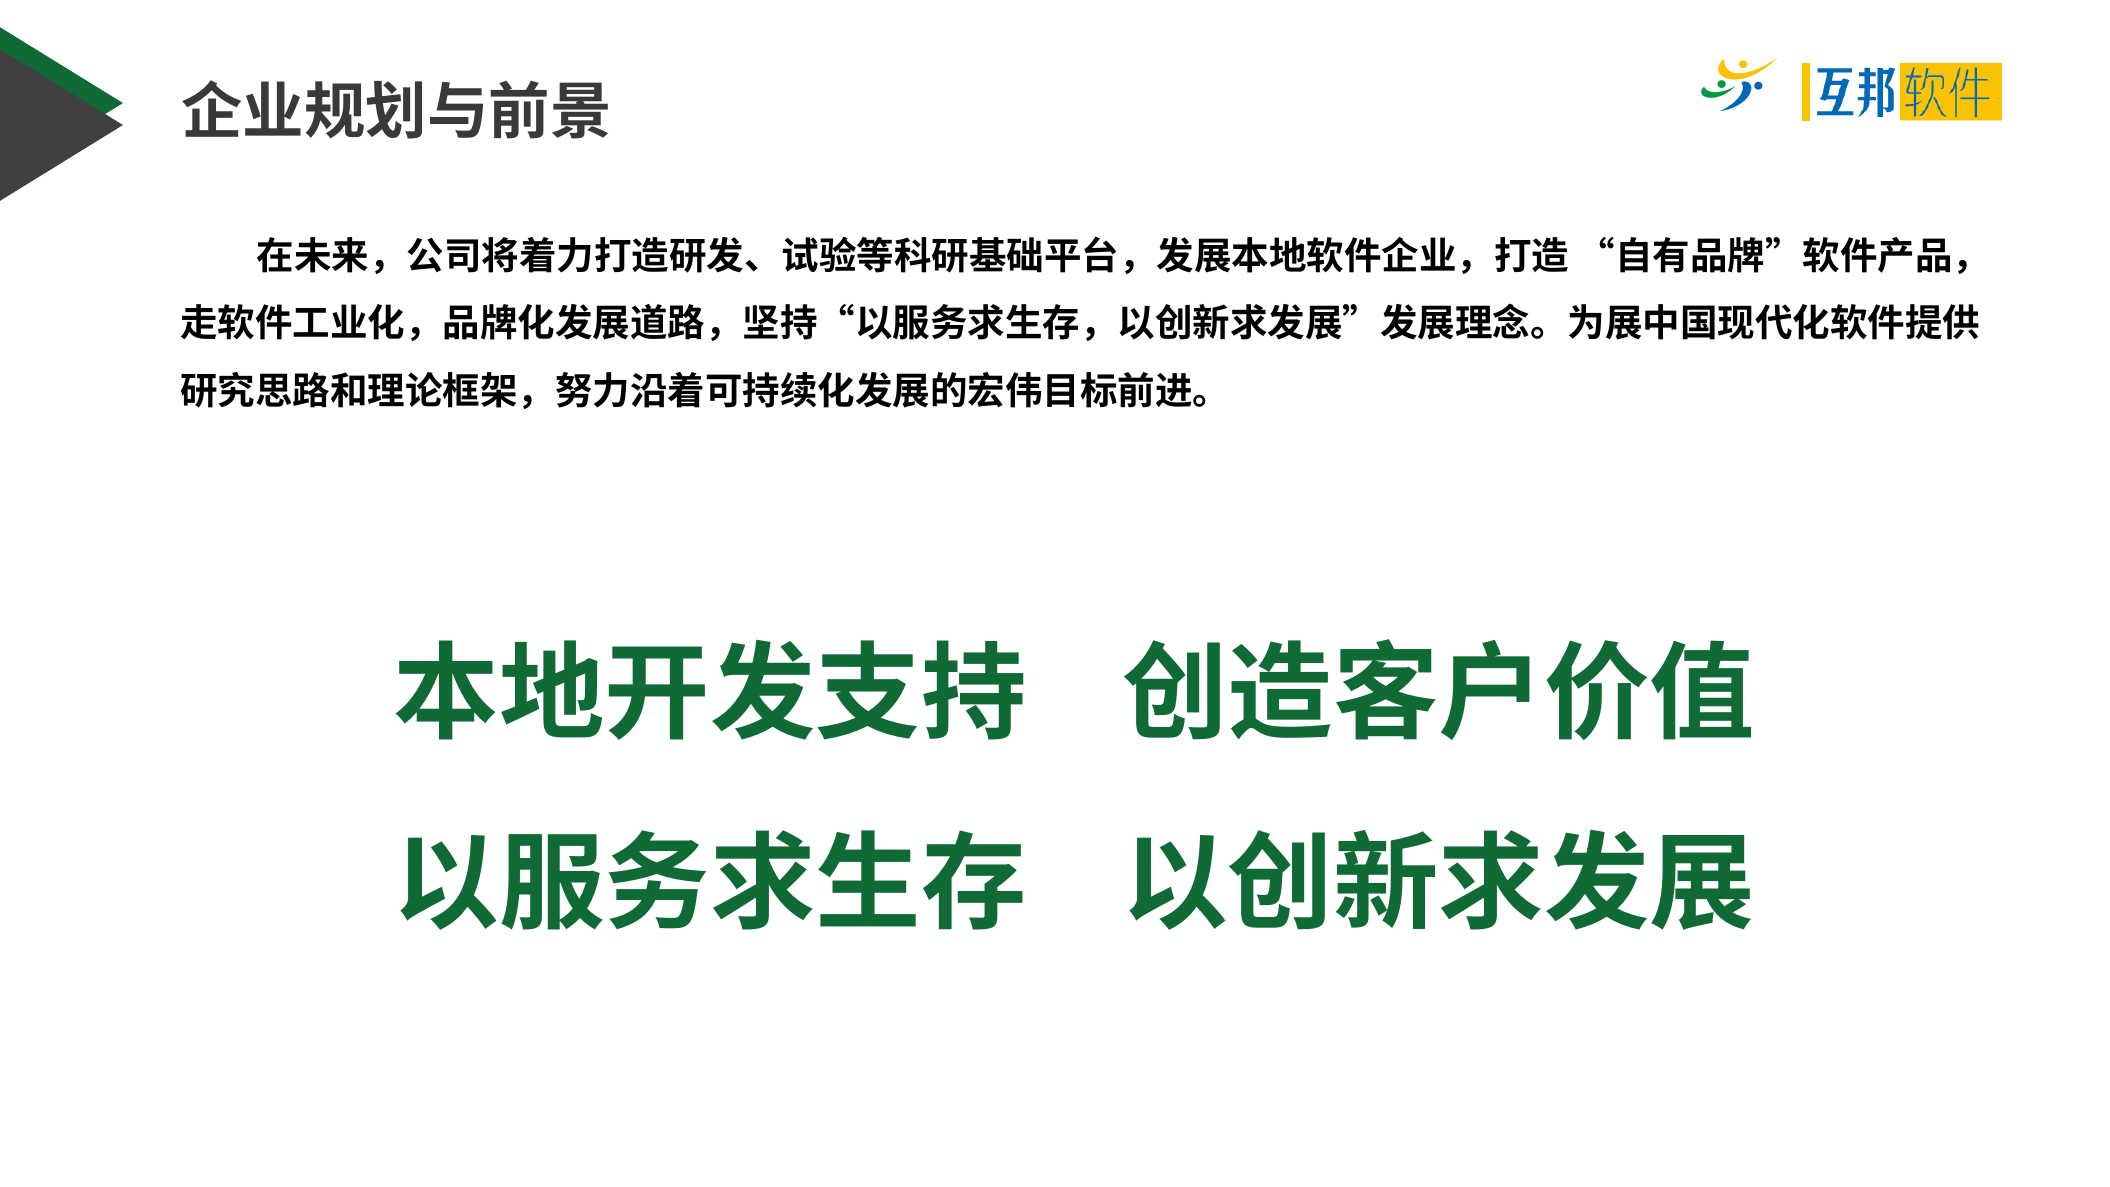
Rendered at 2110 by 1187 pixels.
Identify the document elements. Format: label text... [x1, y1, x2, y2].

picture [1681, 25, 2055, 142]
text_box 在未来，公司将着力打造研发、试验等科研基础平台，发展本地软件企业，打造 “自有品牌”软件产品，走软件工业化，品牌化发展道路，坚持“以服务求生存，以创新求发展”发展理念。为展中国现代化软件提供研究思路和理论框架，努力沿着可持续化发展的宏伟目标前进。 [165, 201, 2030, 420]
text_box 本地开发支持 创造客户价值 以服务求生存 以创新求发展 [209, 554, 1940, 949]
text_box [0, 26, 123, 202]
text_box 企业规划与前景 [165, 0, 1985, 201]
